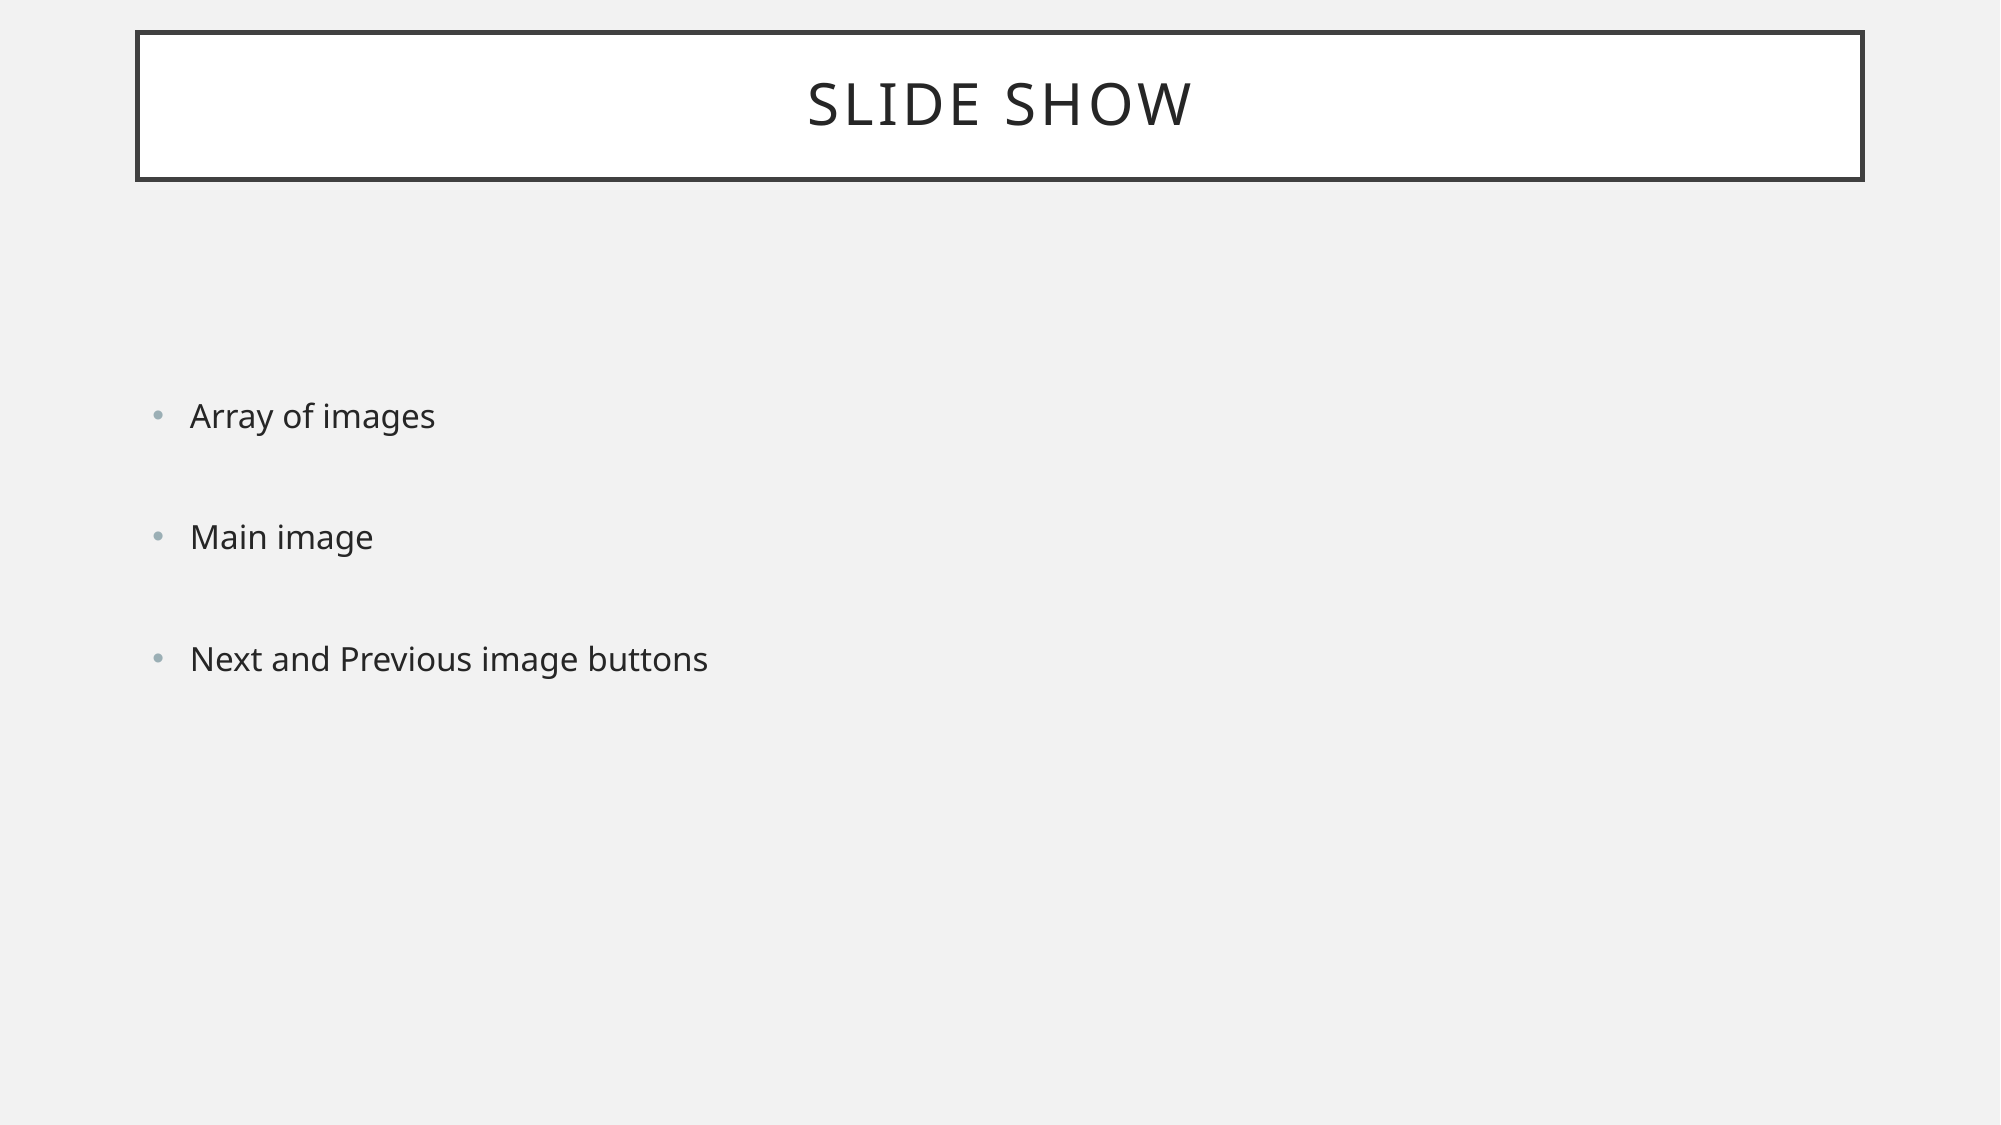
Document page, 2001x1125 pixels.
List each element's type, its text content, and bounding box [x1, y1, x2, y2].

title Slide show [135, 30, 1865, 182]
list Array of images Main image Next and Previous image buttons [137, 265, 1863, 817]
